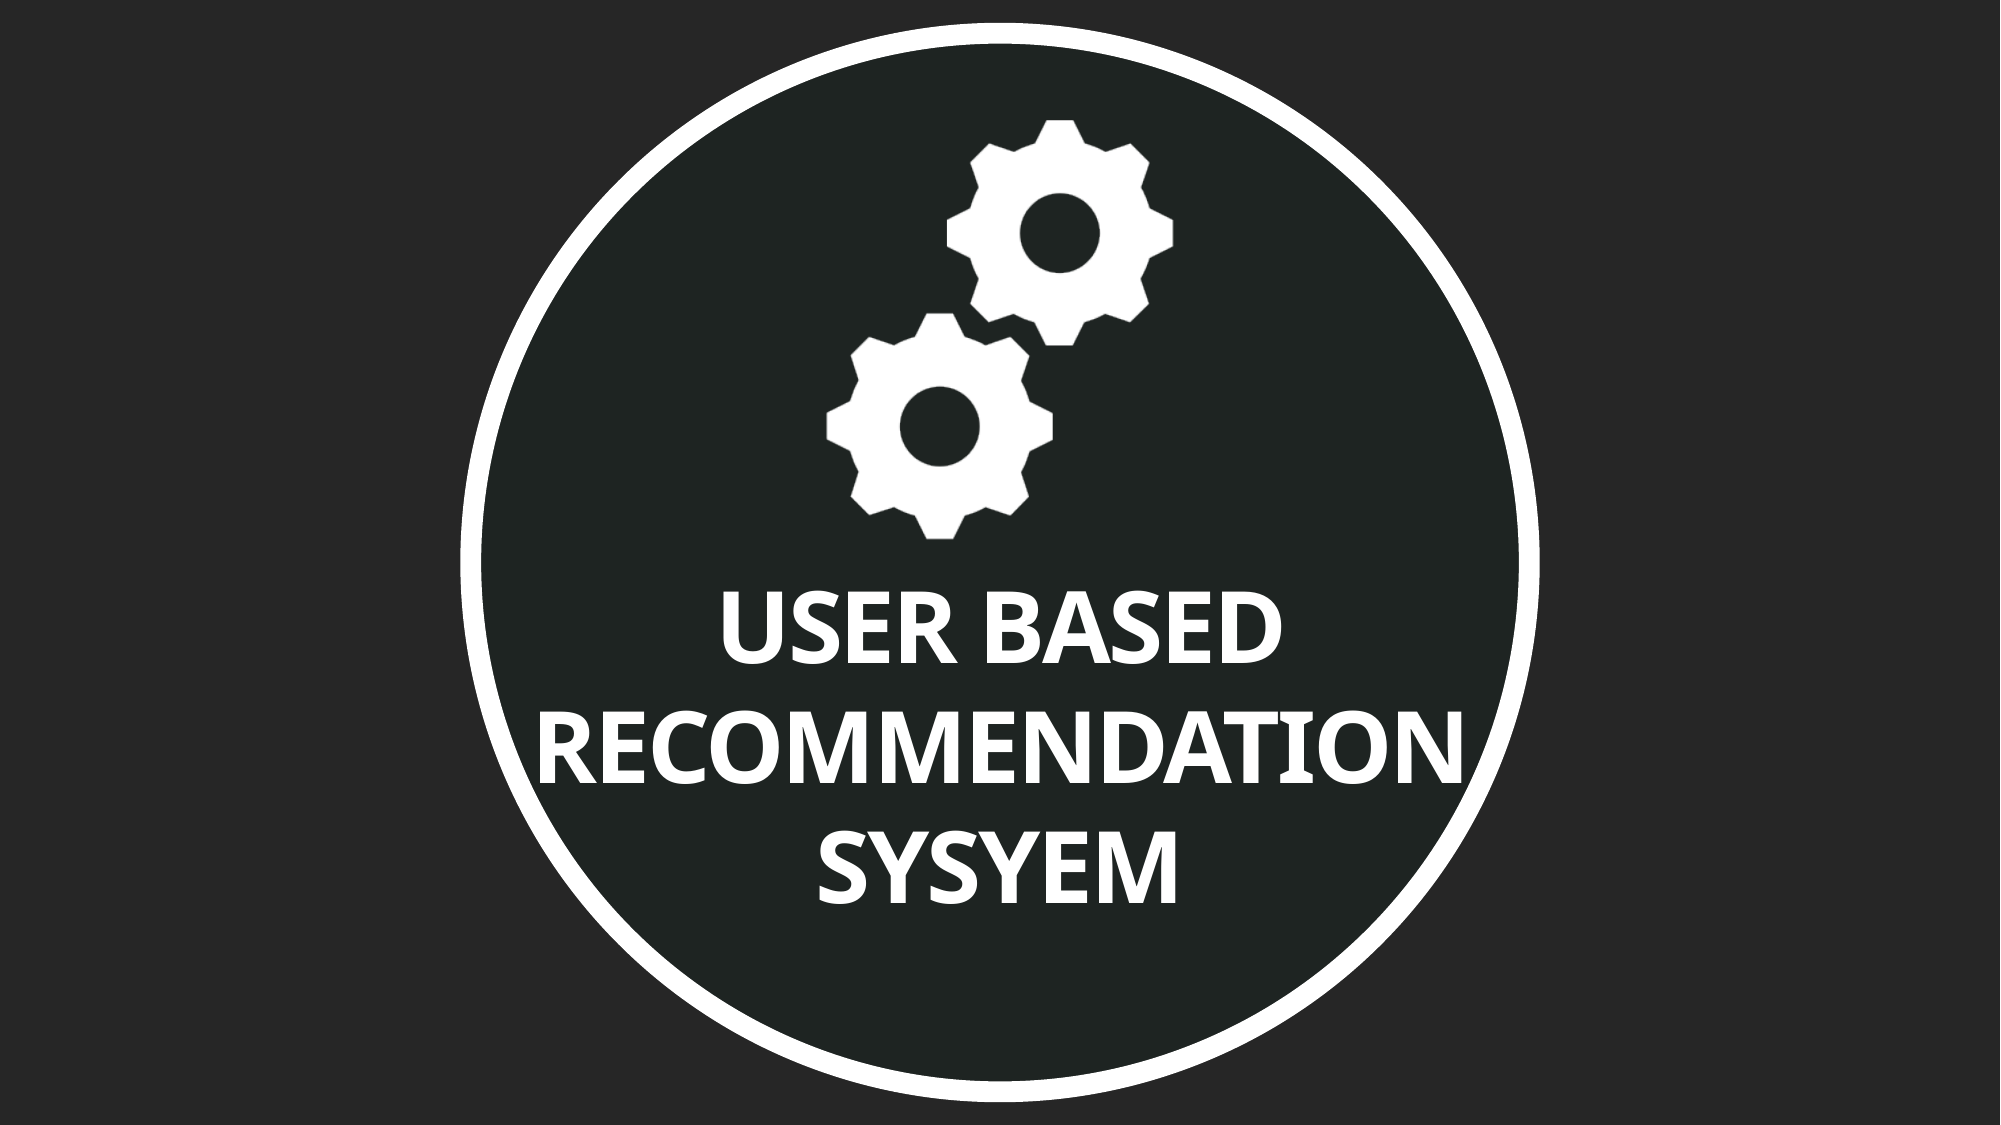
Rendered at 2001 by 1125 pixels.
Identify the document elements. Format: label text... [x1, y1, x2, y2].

text_box [1255, 97, 1531, 681]
text_box [469, 97, 745, 681]
picture [745, 75, 1255, 585]
text_box [618, 931, 1382, 1093]
text_box USER BASED RECOMMENDATION SYSYEM [483, 556, 1517, 931]
text_box [791, 32, 1209, 75]
